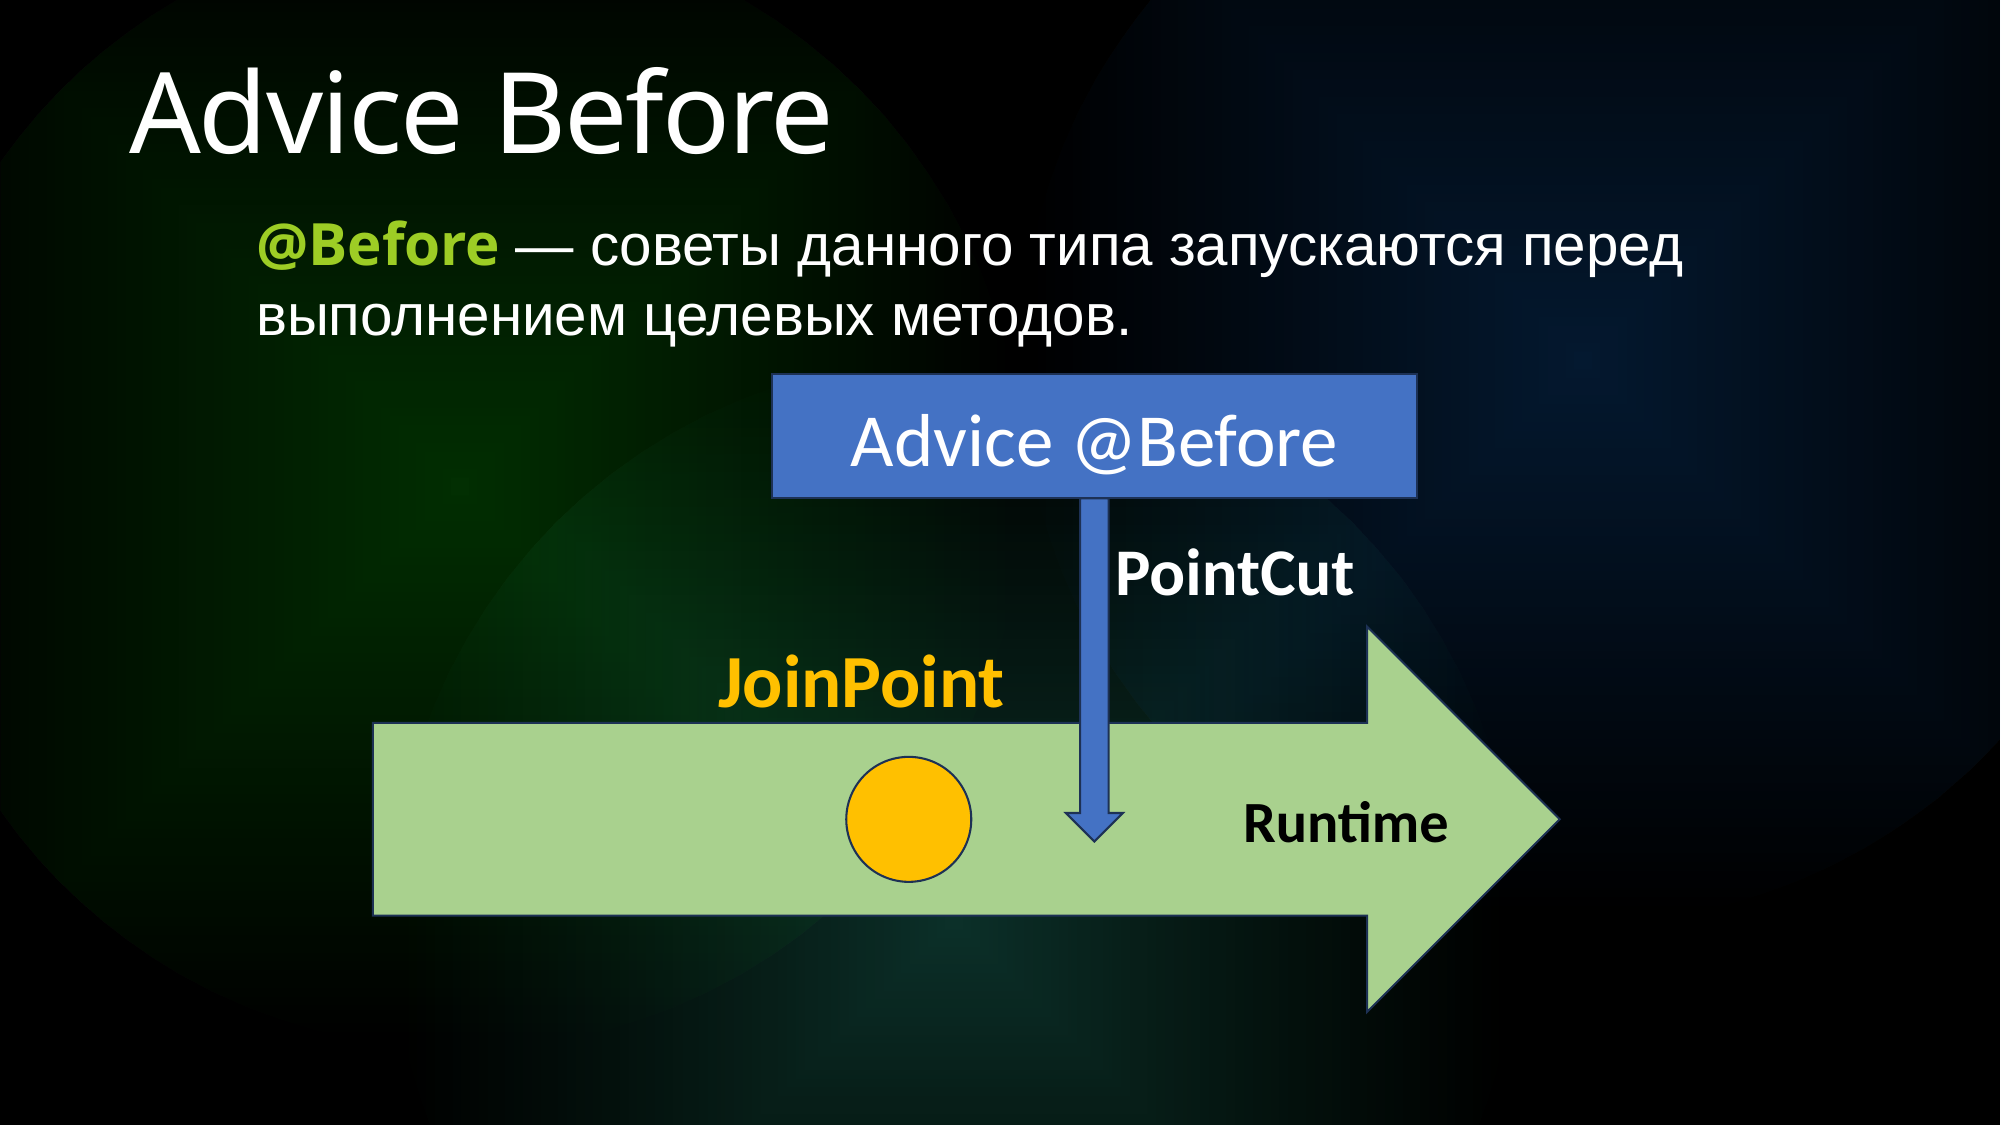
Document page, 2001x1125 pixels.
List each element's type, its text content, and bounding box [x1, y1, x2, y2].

text_box Advice @Before [771, 373, 1418, 499]
text_box [845, 755, 973, 883]
text_box Runtime [371, 624, 1562, 1015]
text_box [1063, 499, 1126, 843]
text_box Advice Before [124, 73, 1209, 177]
text_box JoinPoint [1110, 624, 1115, 730]
text_box PointCut [1100, 521, 1438, 617]
text_box @Before — советы данного типа запускаются перед выполнением целевых методов. [252, 203, 1782, 352]
text_box JoinPoint [703, 624, 1079, 730]
